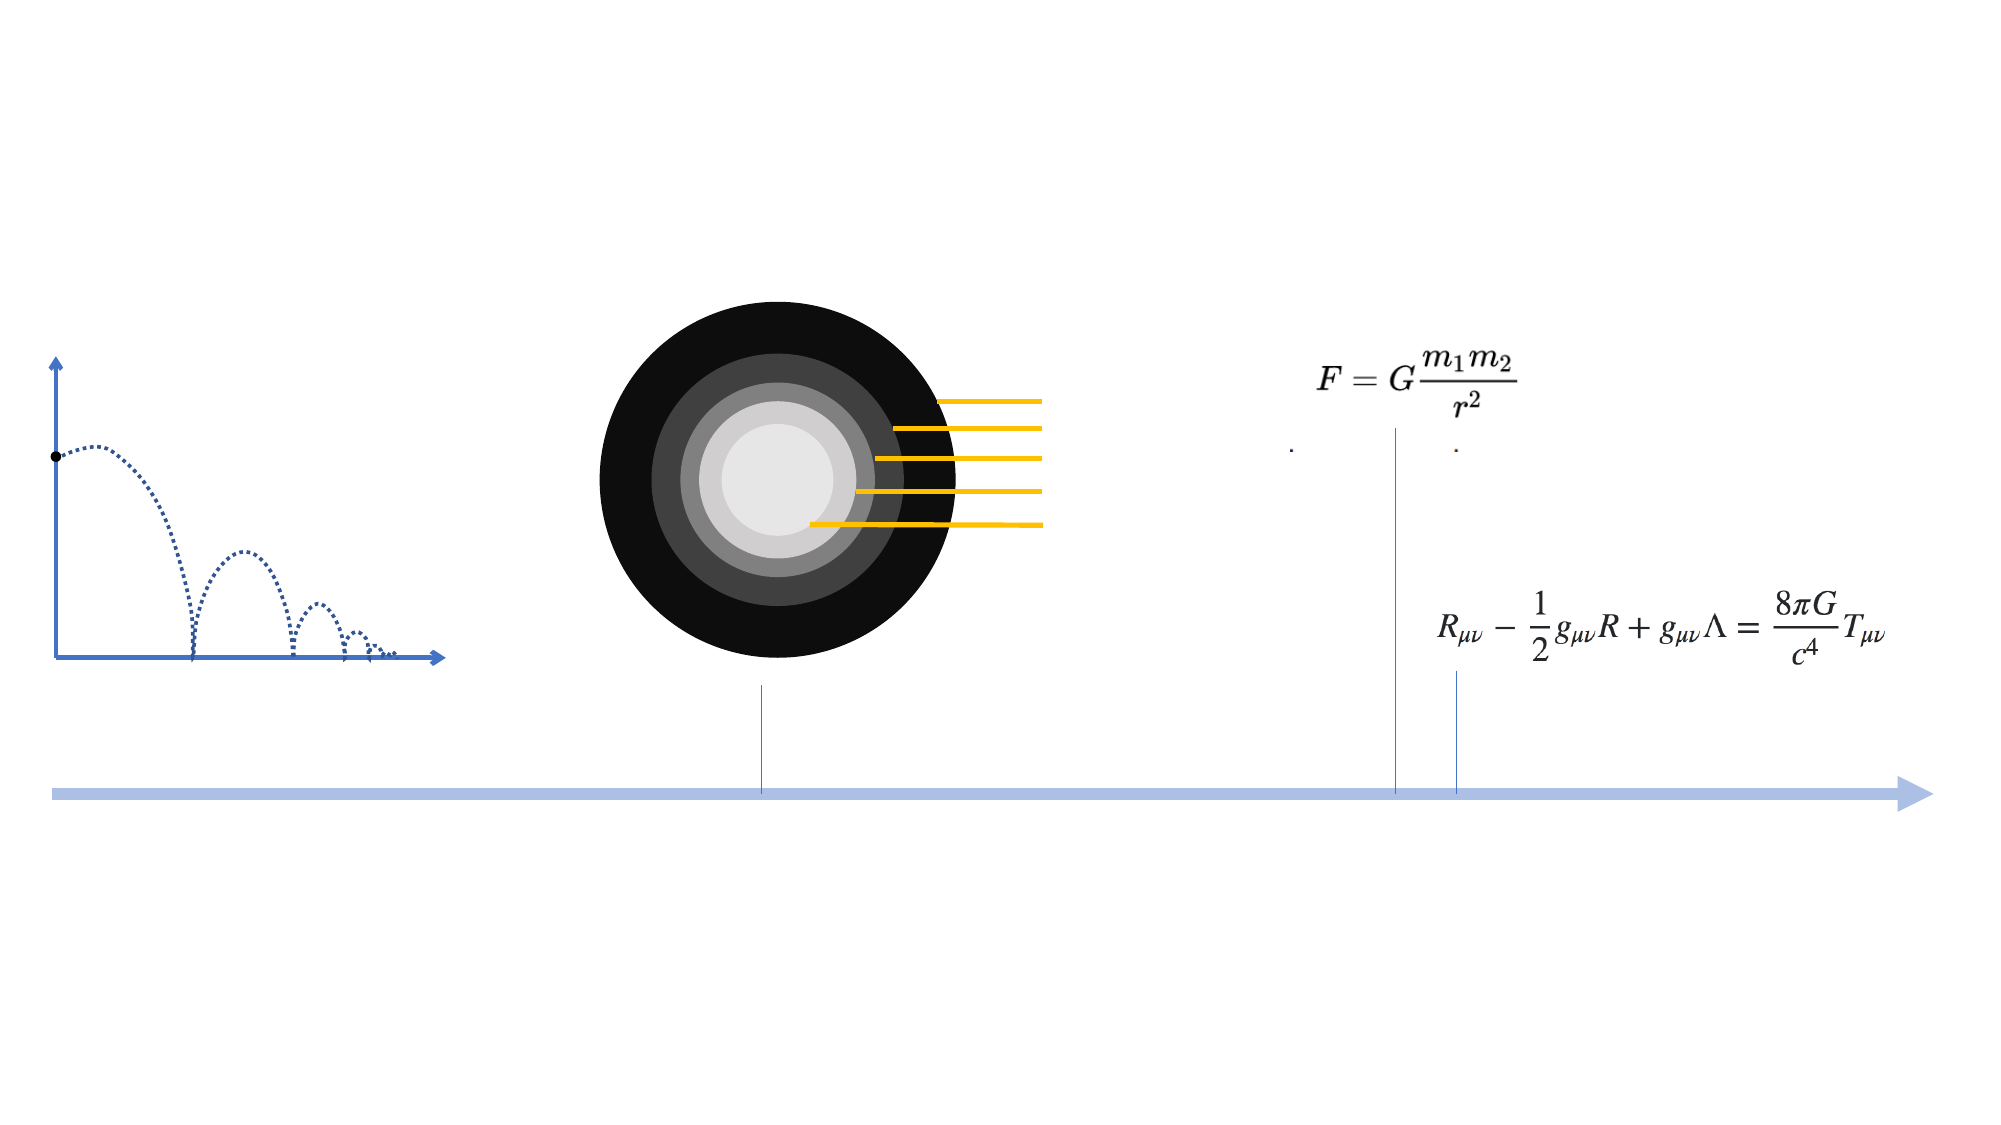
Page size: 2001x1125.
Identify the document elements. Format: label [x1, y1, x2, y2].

text_box [51, 356, 446, 660]
picture [1290, 322, 1539, 452]
text_box [599, 301, 1044, 658]
picture [1402, 552, 1908, 688]
